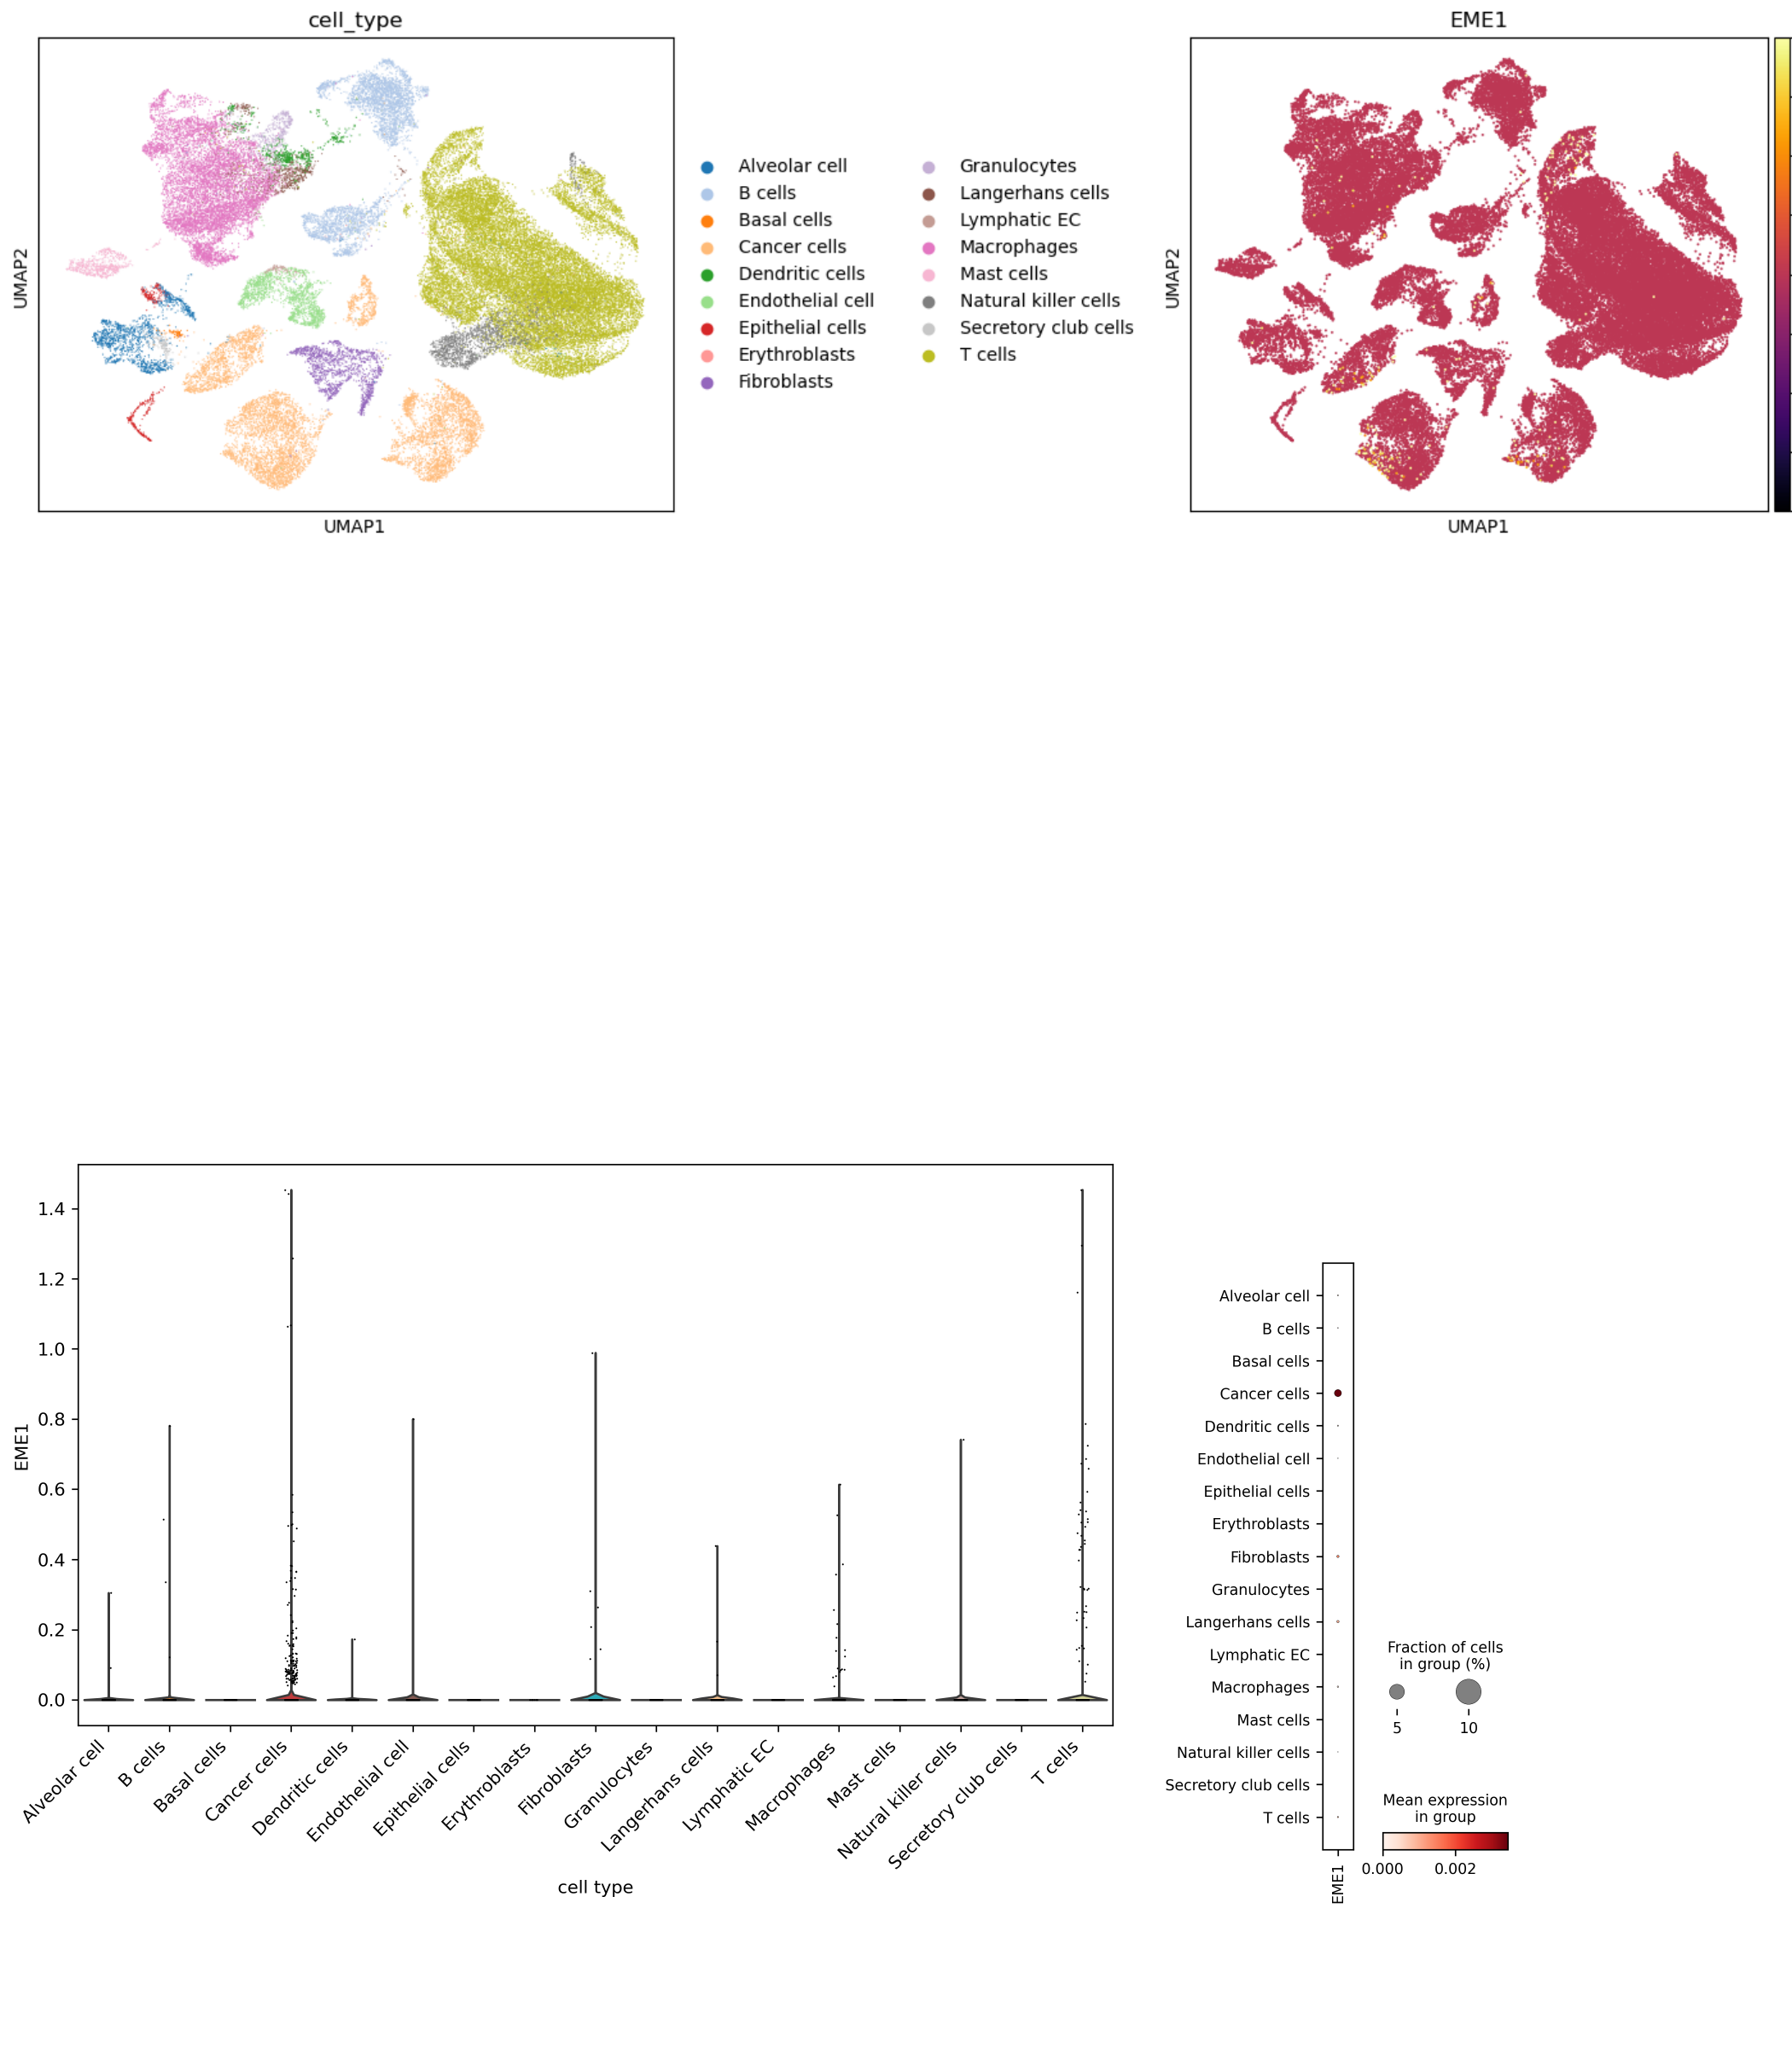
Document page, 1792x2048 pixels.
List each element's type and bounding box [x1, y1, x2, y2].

picture [1151, 1151, 1521, 1917]
picture [0, 0, 1792, 550]
picture [0, 1151, 1126, 1911]
